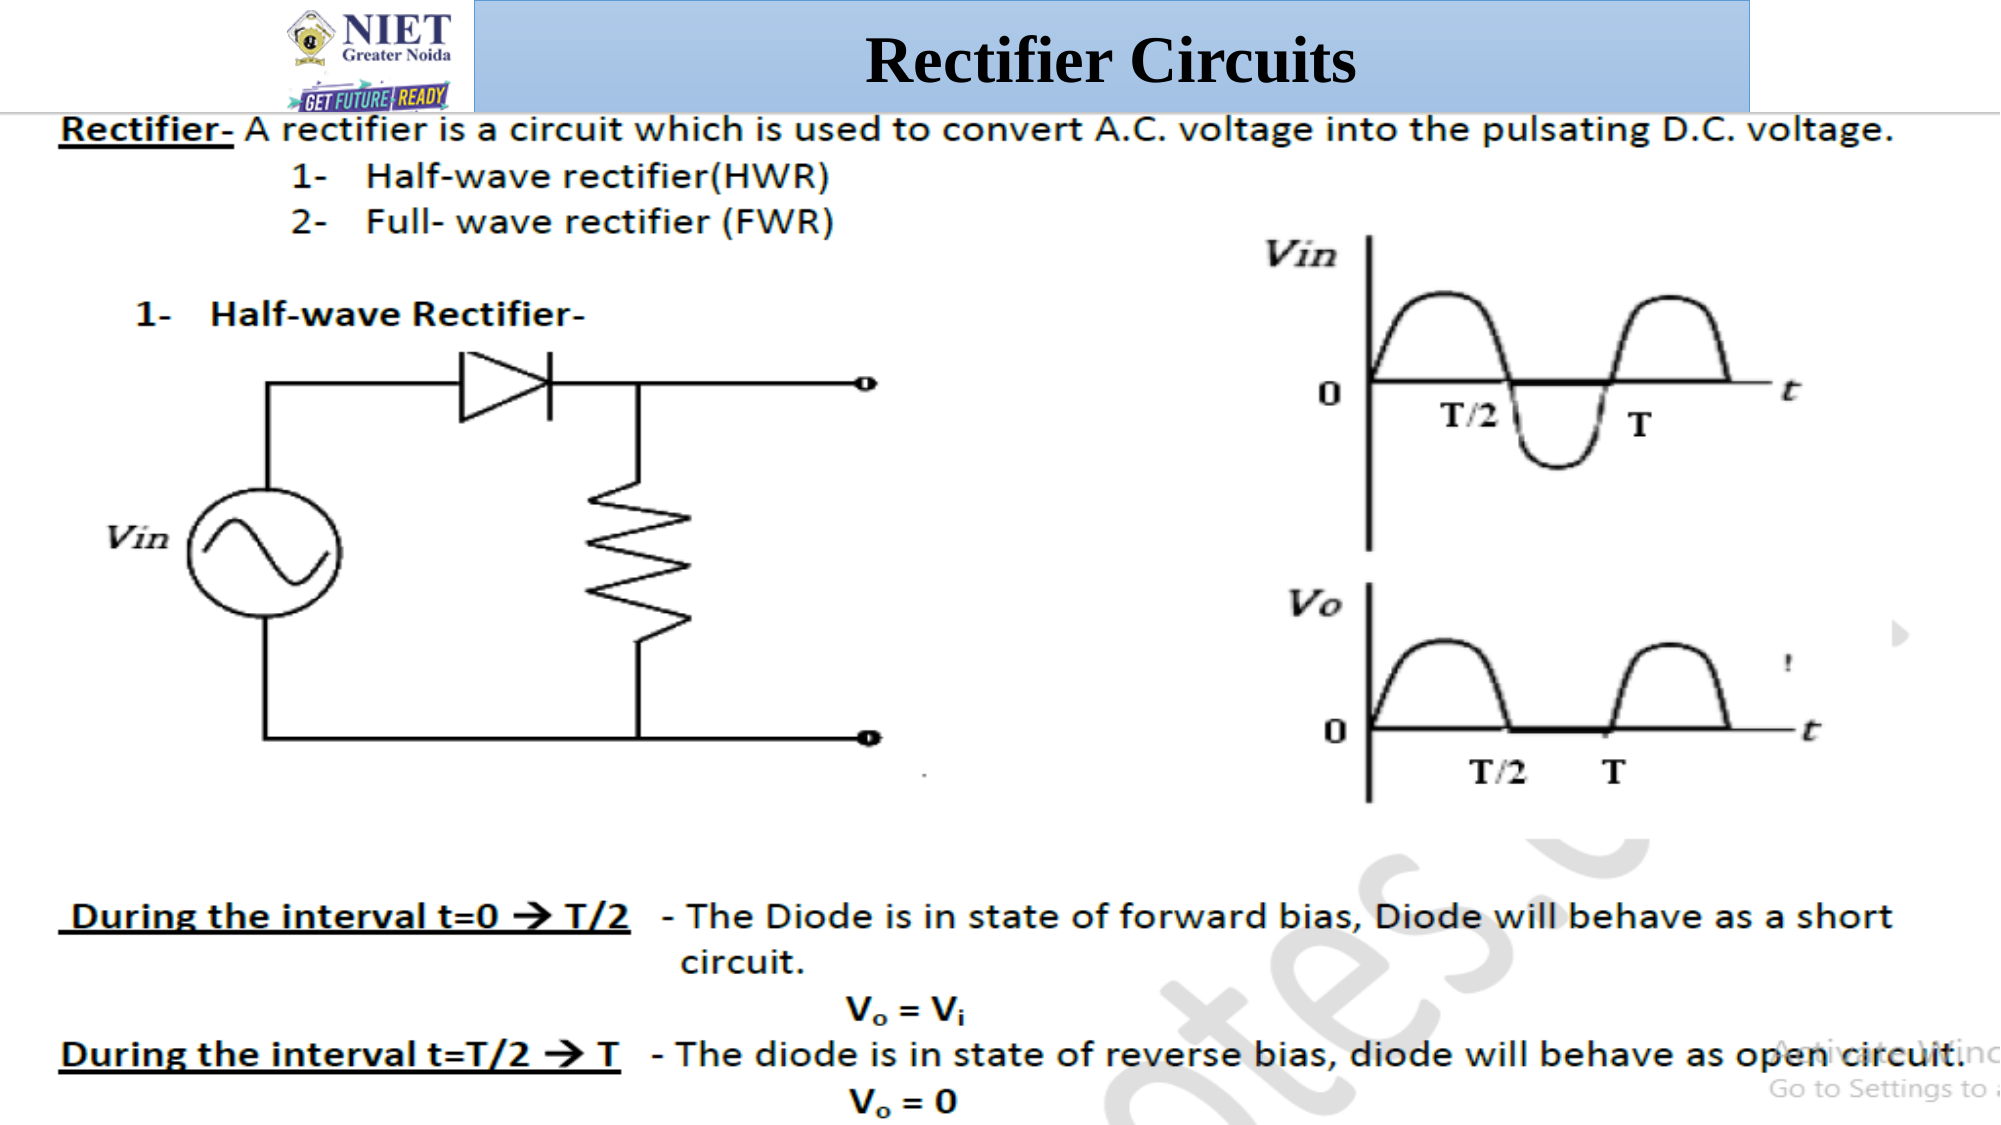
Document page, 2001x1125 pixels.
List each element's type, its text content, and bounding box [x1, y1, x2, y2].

picture [0, 0, 2000, 1125]
text_box Rectifier Circuits [488, 0, 1750, 112]
